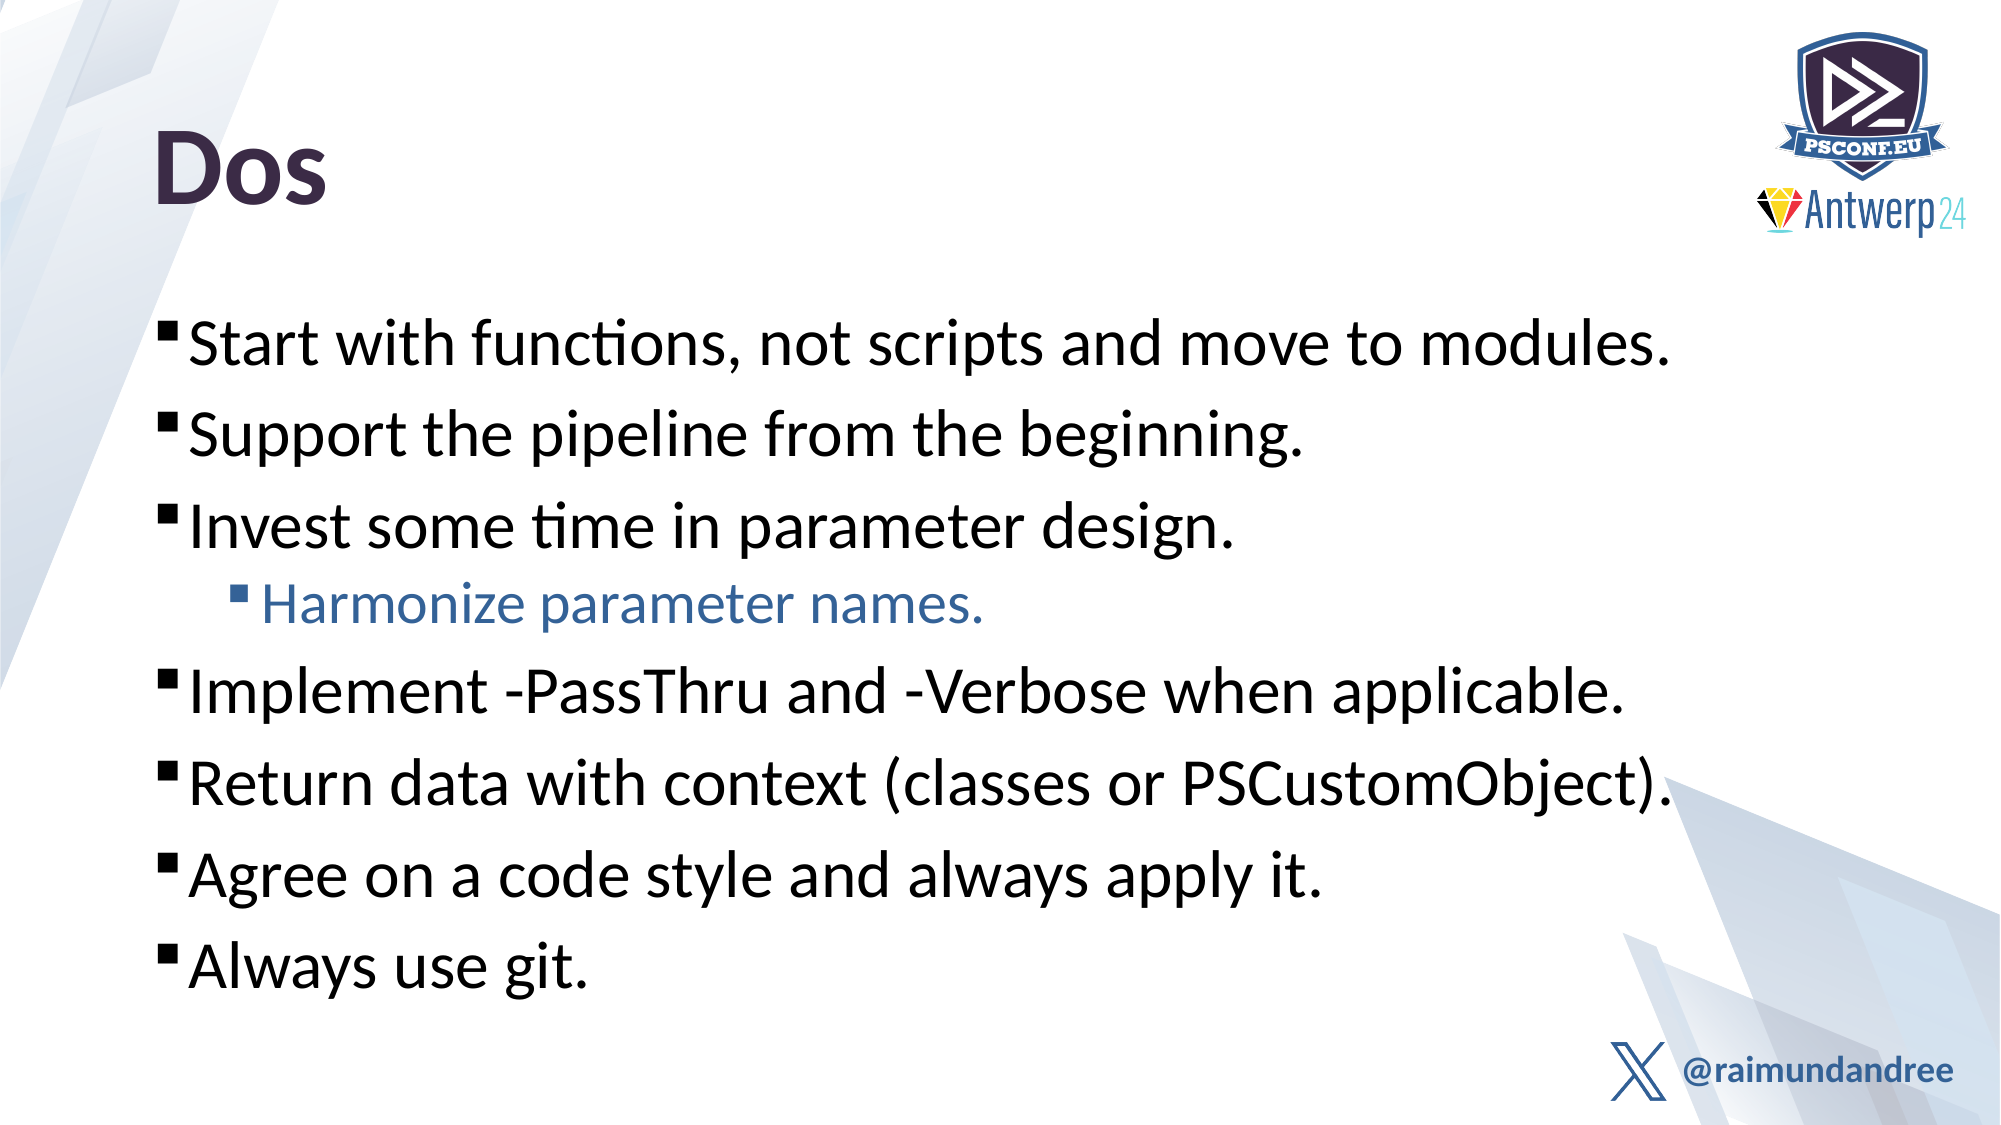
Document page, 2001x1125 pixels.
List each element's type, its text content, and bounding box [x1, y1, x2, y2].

title Dos [137, 59, 1735, 278]
list Start with functions, not scripts and move to modules. Support the pipeline from the beginning. Invest some time in parameter design. Harmonize parameter names. Implement -PassThru and -Verbose when applicable. Return data with context (classes or PSCustomObject). Agree on a code style and always apply it. Always use git. [137, 299, 1863, 1014]
picture [0, 0, 2000, 1125]
